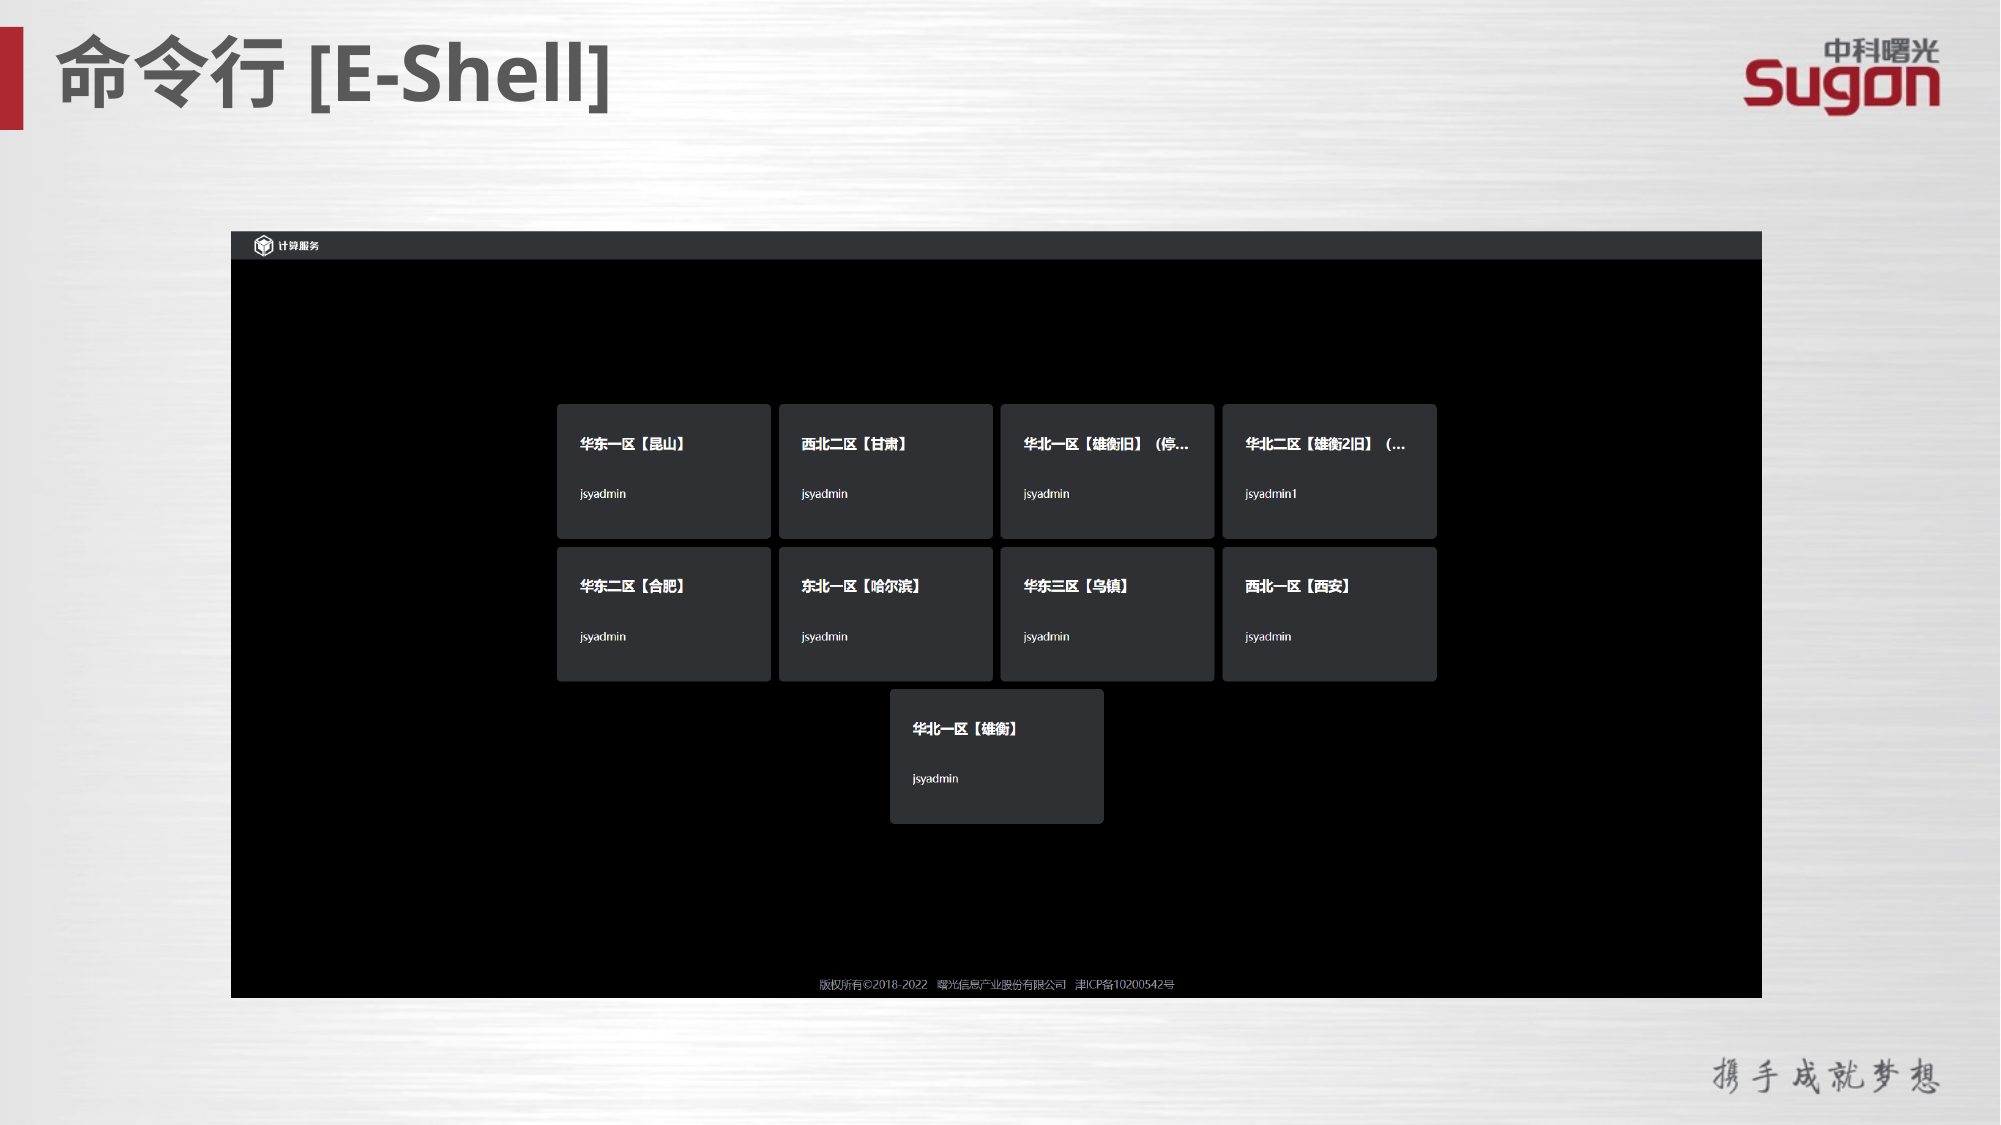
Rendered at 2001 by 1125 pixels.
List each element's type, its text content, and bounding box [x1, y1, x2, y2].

picture [0, 0, 2001, 1125]
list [231, 231, 1762, 998]
list 命令行[E-Shell] [39, 26, 1662, 138]
